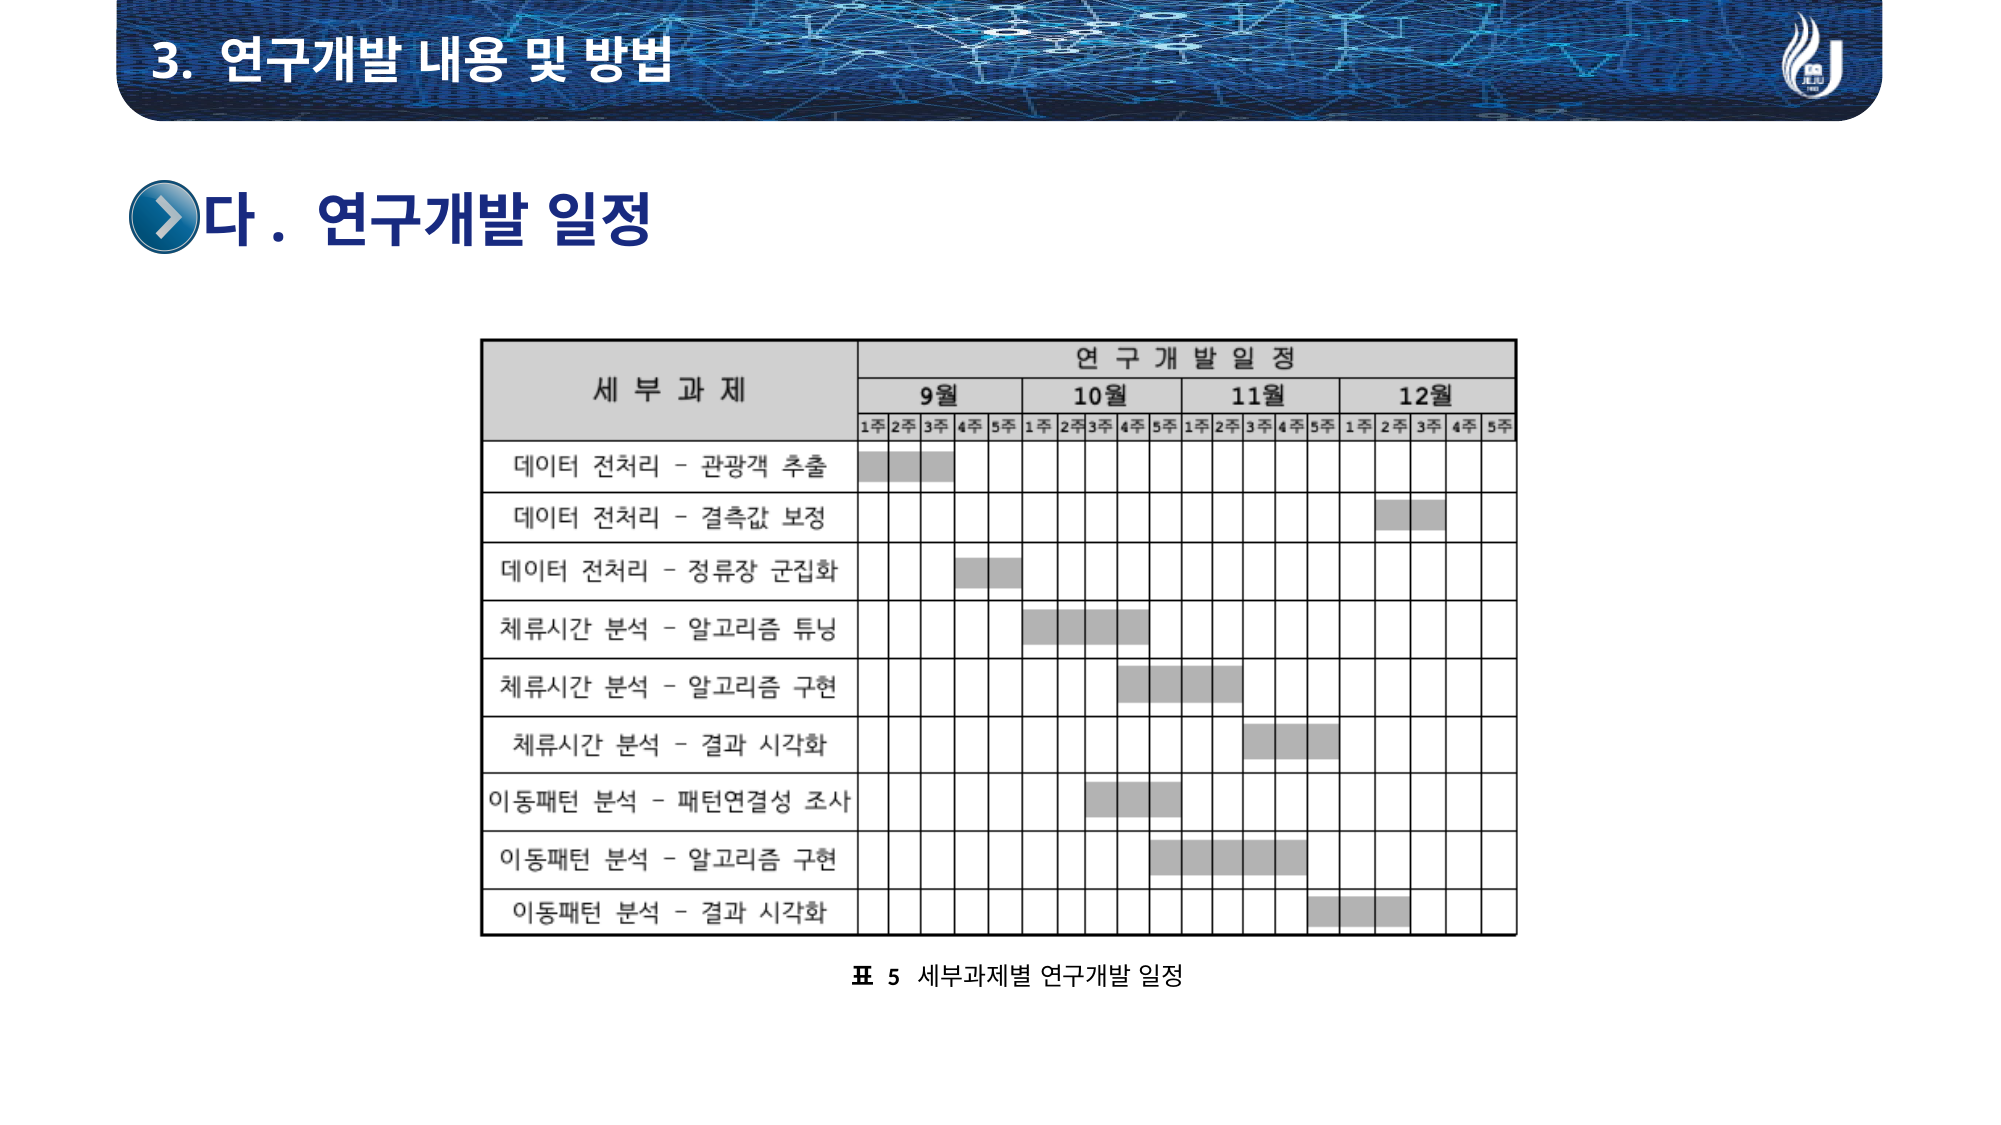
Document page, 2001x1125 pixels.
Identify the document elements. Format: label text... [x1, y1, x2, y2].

picture [129, 180, 200, 254]
picture [474, 334, 1526, 945]
text_box 표 5 세부과제별 연구개발 일정 [836, 953, 1200, 998]
picture [116, 0, 1883, 122]
text_box 다. 연구개발 일정 [188, 175, 669, 261]
